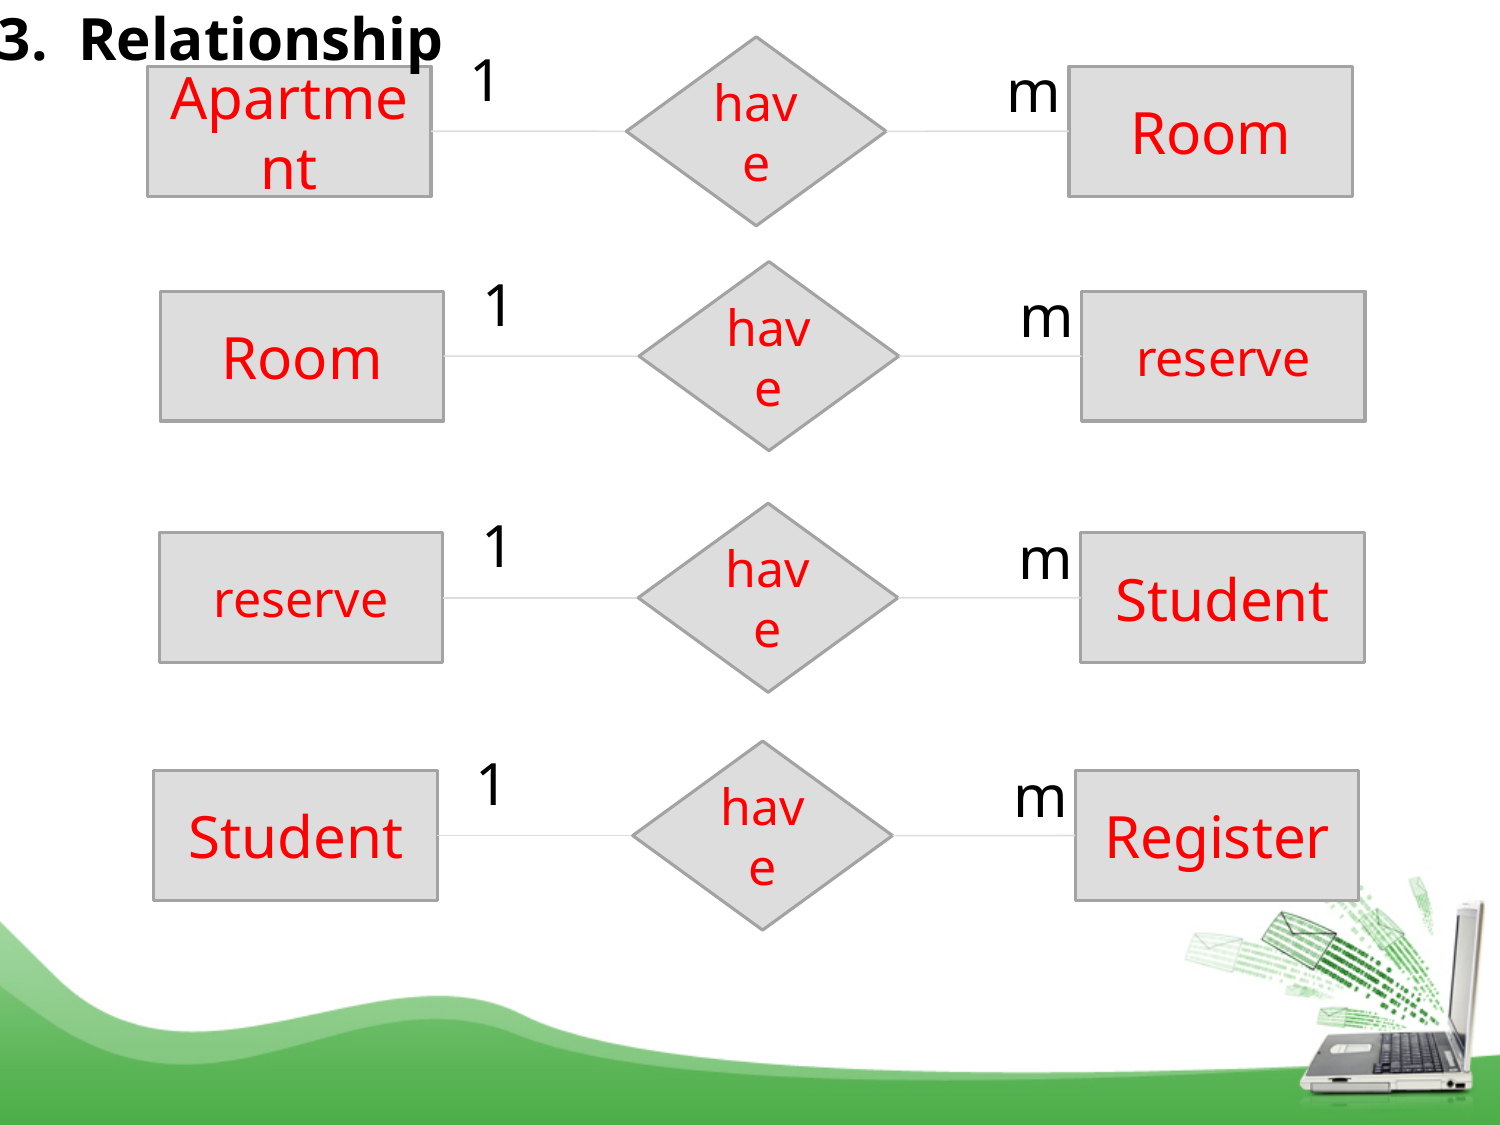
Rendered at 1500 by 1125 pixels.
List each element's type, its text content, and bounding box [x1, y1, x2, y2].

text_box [153, 739, 1359, 931]
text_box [147, 35, 1353, 227]
text_box 3. Relationship [0, 0, 458, 79]
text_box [159, 259, 1366, 451]
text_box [159, 501, 1365, 693]
picture [0, 0, 1500, 1125]
